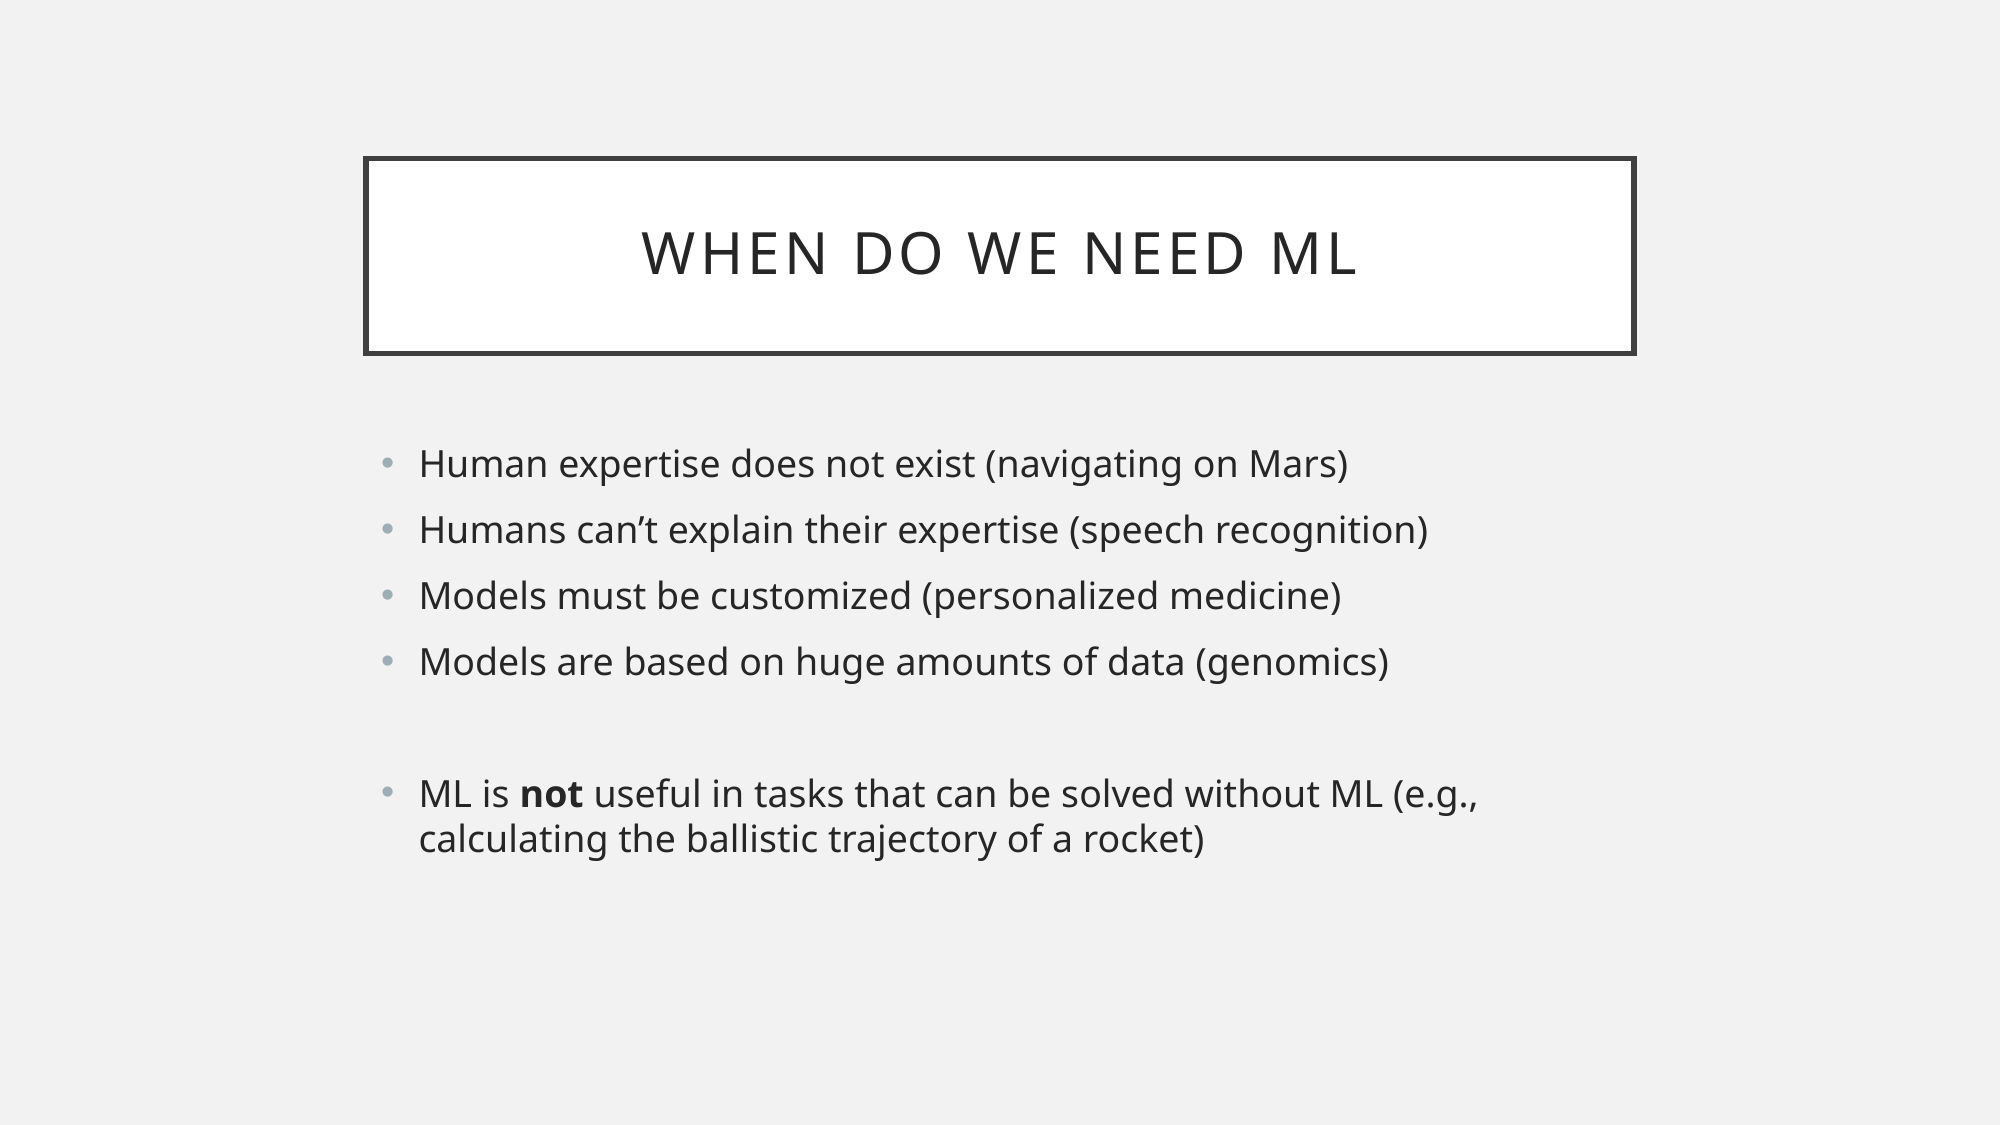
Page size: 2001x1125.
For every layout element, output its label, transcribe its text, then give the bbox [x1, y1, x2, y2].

title When do we need ML [363, 156, 1637, 356]
list Human expertise does not exist (navigating on Mars) Humans can’t explain their expertise (speech recognition) Models must be customized (personalized medicine) Models are based on huge amounts of data (genomics) ML is not useful in tasks that can be solved without ML (e.g., calculating the ballistic trajectory of a rocket) [366, 432, 1634, 942]
